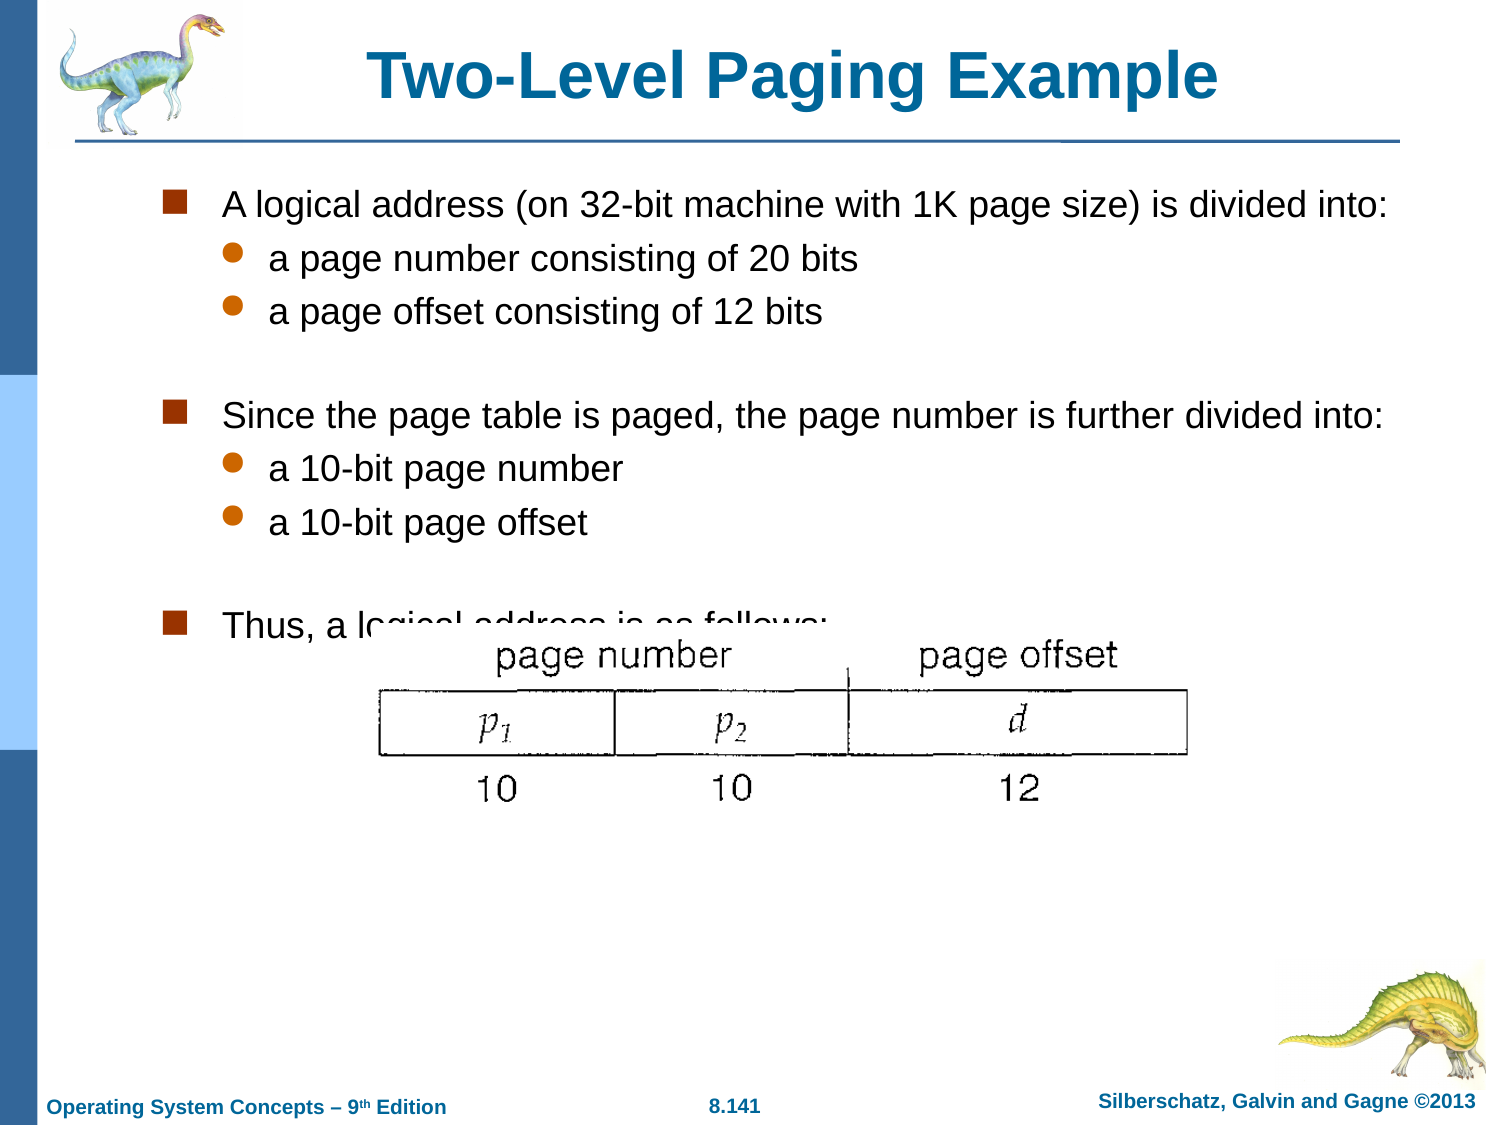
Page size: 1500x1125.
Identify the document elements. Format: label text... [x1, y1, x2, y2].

title Two-Level Paging Example [156, 24, 1431, 120]
picture [46, 0, 243, 149]
picture [1275, 959, 1486, 1090]
picture [371, 623, 1258, 816]
list A logical address (on 32-bit machine with 1K page size) is divided into: a page number consisting of 20 bits a page offset consisting of 12 bits Since the page table is paged, the page number is further divided into: a 10-bit page number a 10-bit page offset Thus, a logical address is as follows: [150, 178, 1432, 1023]
